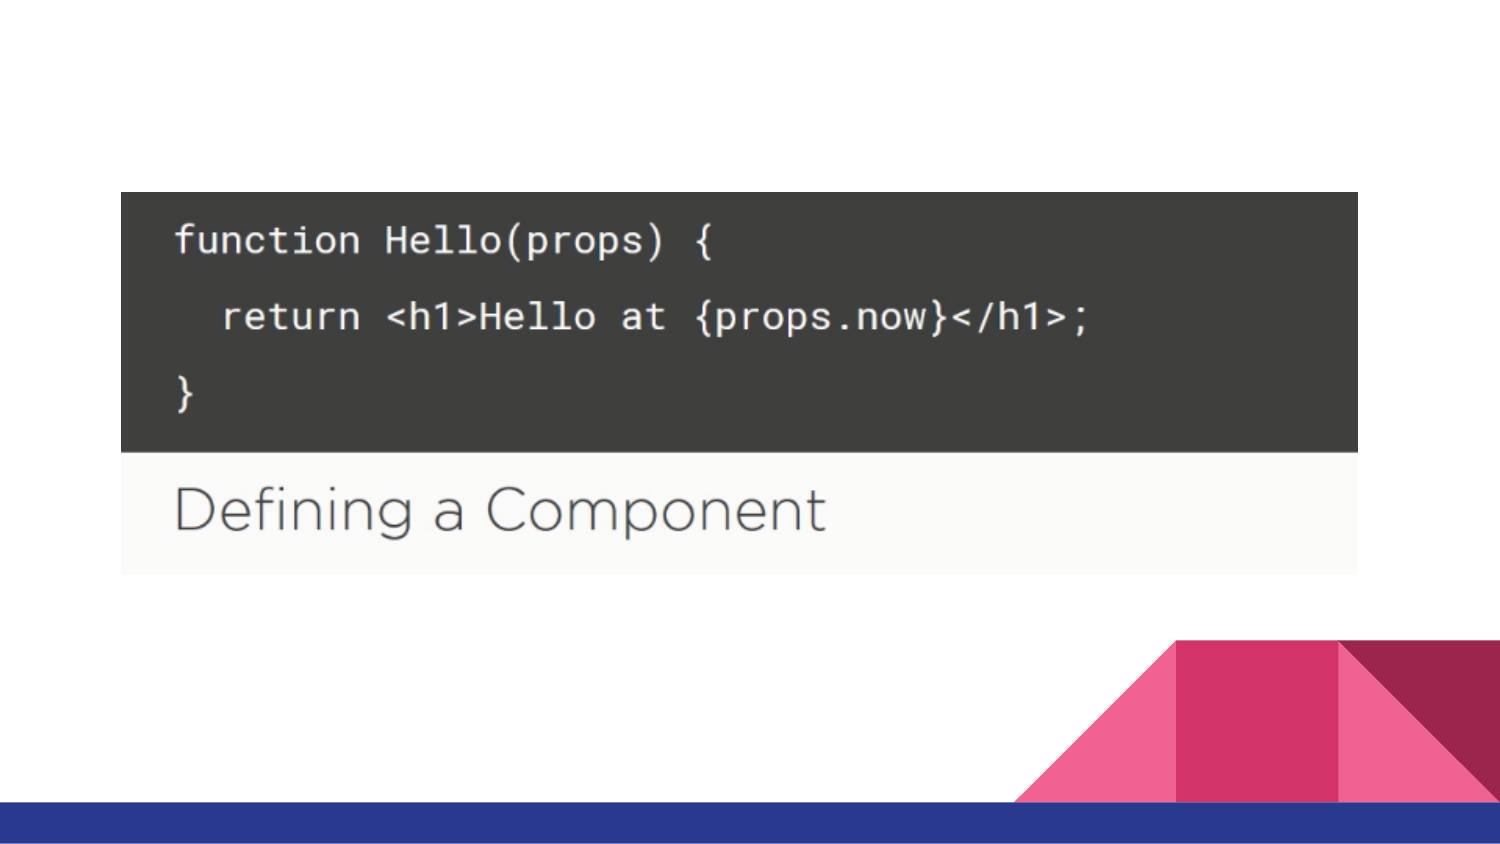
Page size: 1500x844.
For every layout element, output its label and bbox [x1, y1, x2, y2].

picture [121, 191, 1358, 576]
